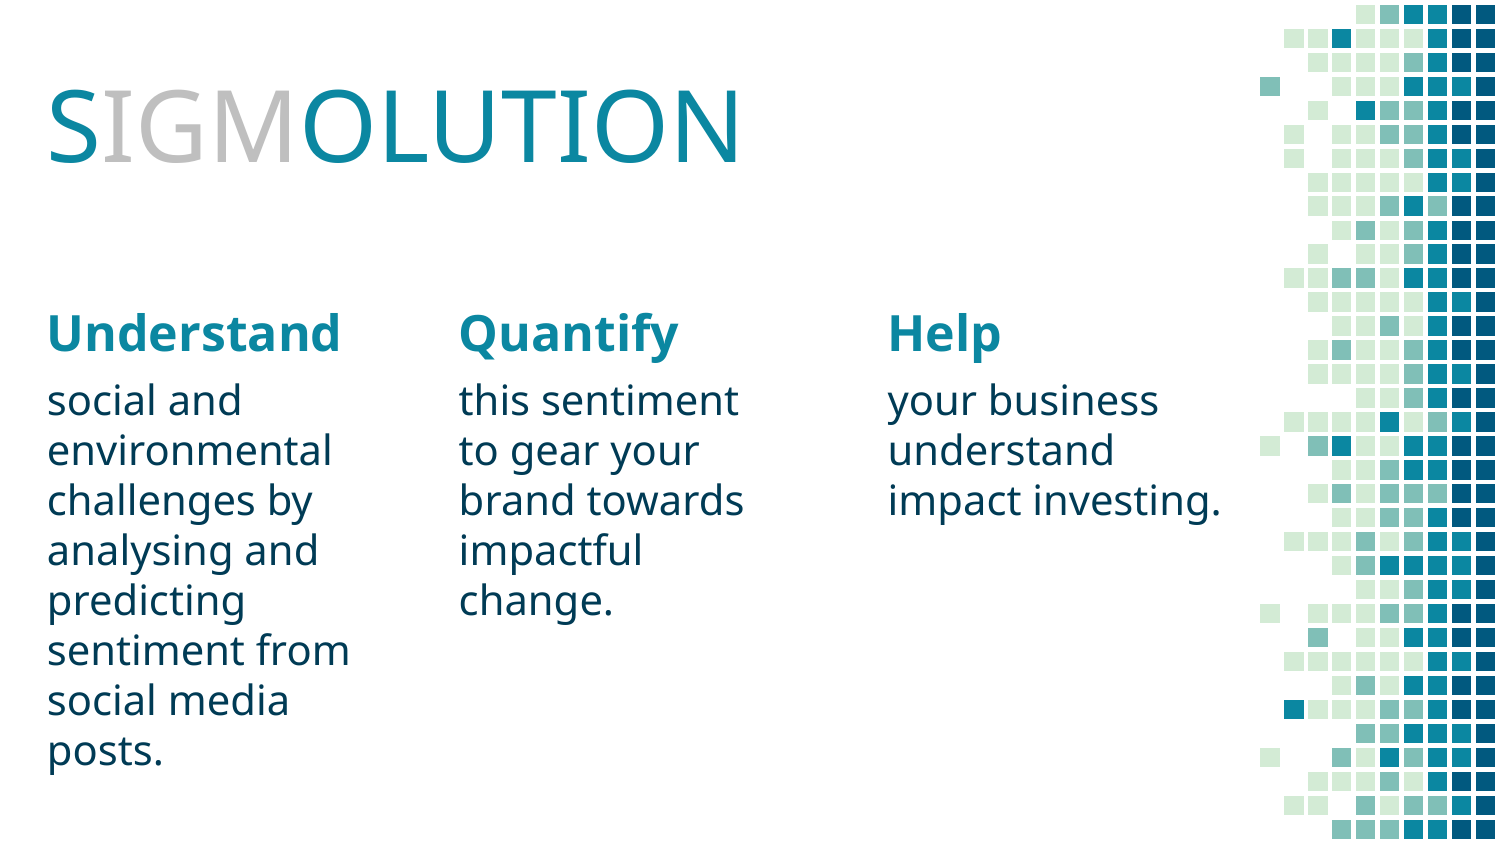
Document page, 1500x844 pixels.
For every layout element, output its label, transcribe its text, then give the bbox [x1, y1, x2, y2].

list Quantify this sentiment to gear your brand towards impactful change. [443, 286, 802, 794]
text_box SIGMOLUTION [31, 53, 1141, 198]
list Understand social and environmental challenges by analysing and predicting sentiment from social media posts. [31, 286, 420, 794]
list Help your business understand impact investing. [872, 286, 1271, 791]
